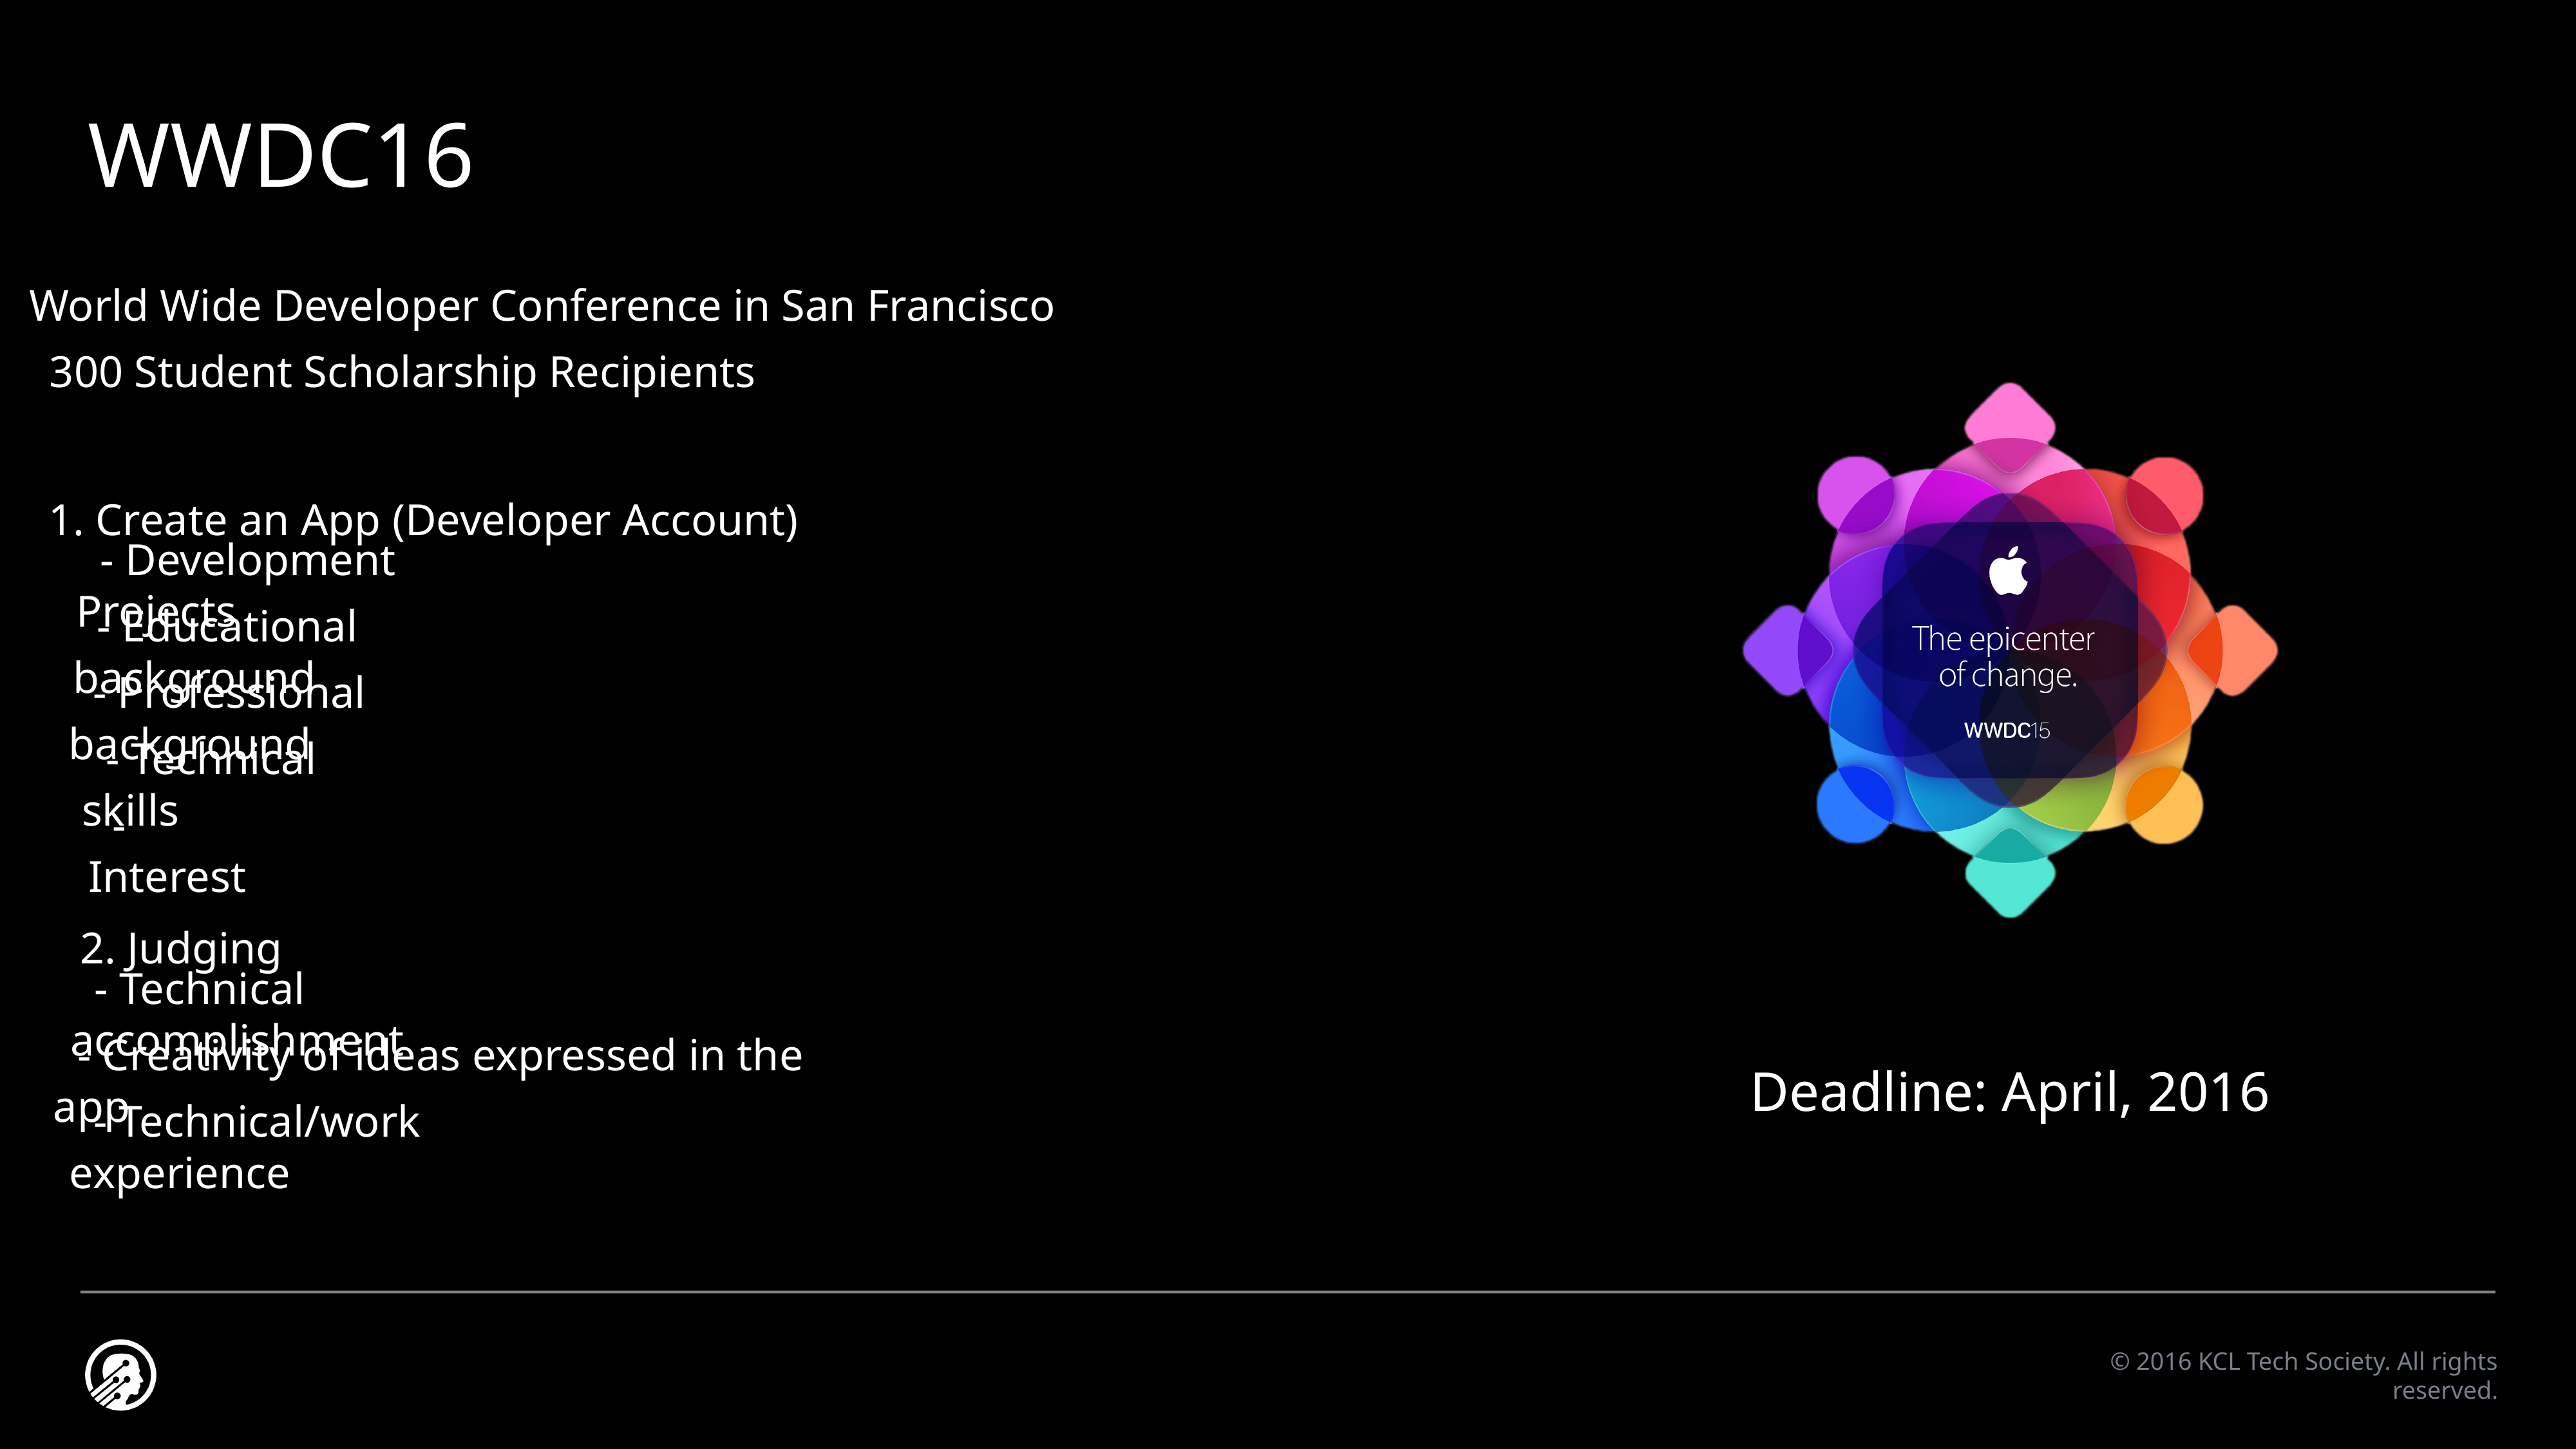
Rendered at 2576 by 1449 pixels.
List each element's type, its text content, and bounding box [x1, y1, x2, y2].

text_box 300 Student Scholarship Recipients [42, 336, 765, 404]
text_box - Educational background [65, 617, 596, 683]
text_box - Technical skills [74, 750, 409, 817]
text_box World Wide Developer Conference in San Francisco [21, 270, 1065, 337]
title WWDC16 [80, 80, 1636, 213]
picture [80, 1334, 160, 1416]
text_box - Professional background [61, 683, 604, 750]
picture [1741, 381, 2280, 920]
text_box 2. Judging [72, 913, 290, 980]
text_box - Interest [80, 816, 279, 883]
text_box - Technical accomplishment [62, 980, 634, 1045]
text_box 1. Create an App (Developer Account) [41, 484, 808, 551]
text_box - Technical/work experience [62, 1112, 638, 1179]
text_box © 2016 KCL Tech Society. All rights reserved. [2035, 1338, 2506, 1412]
text_box - Creativity of ideas expressed in the app [46, 1045, 876, 1113]
text_box Deadline: April, 2016 [1535, 1028, 2486, 1130]
text_box - Development Projects [68, 551, 553, 617]
